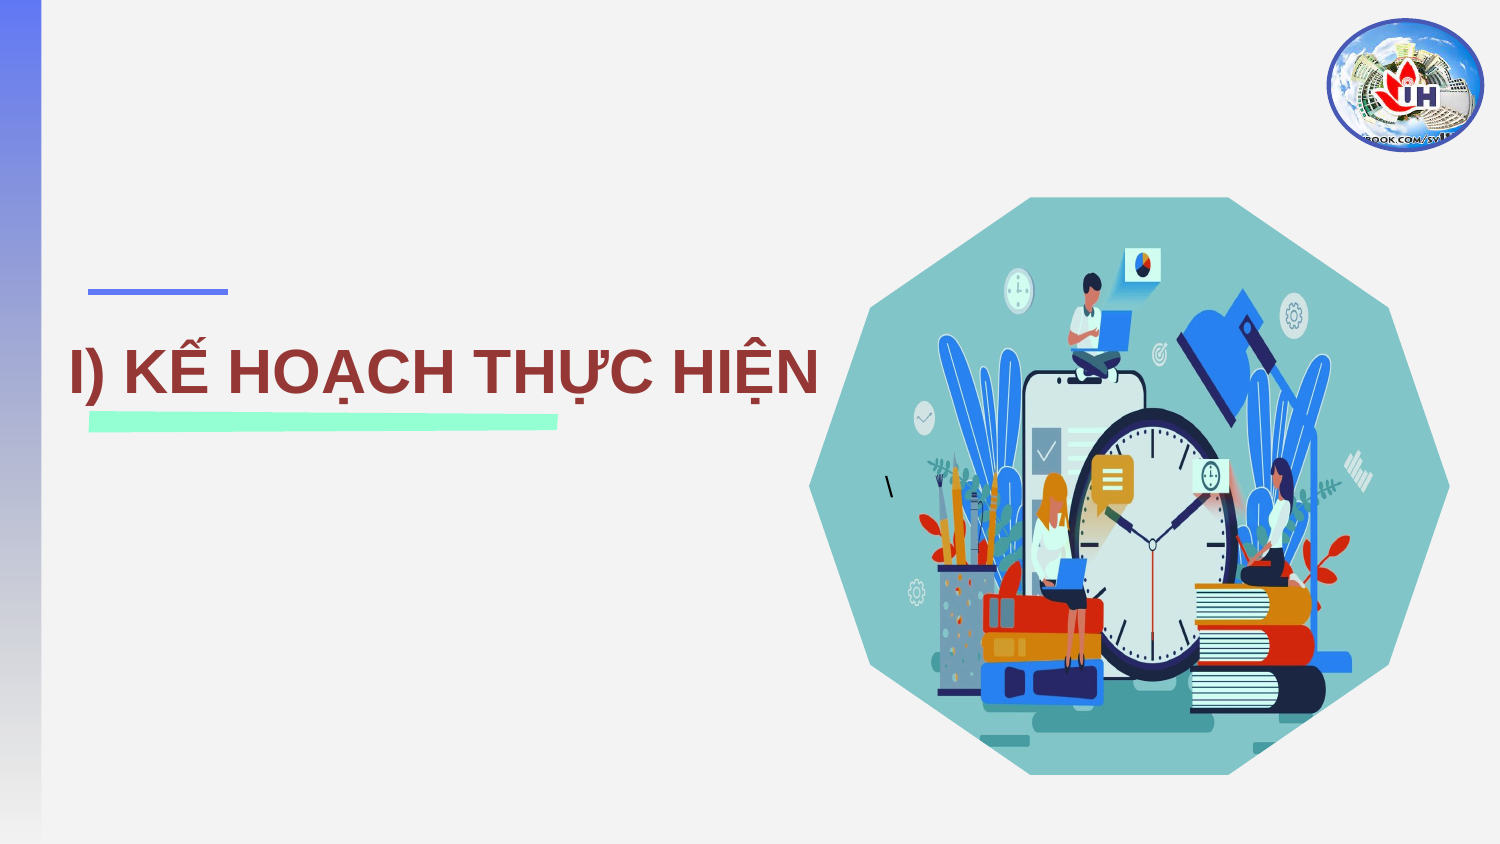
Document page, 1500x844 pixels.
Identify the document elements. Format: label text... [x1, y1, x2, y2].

text_box [88, 411, 559, 433]
title I) KẾ HOẠCH THỰC HIỆN [53, 315, 847, 394]
text_box [1326, 18, 1485, 153]
text_box \ [808, 197, 1450, 775]
